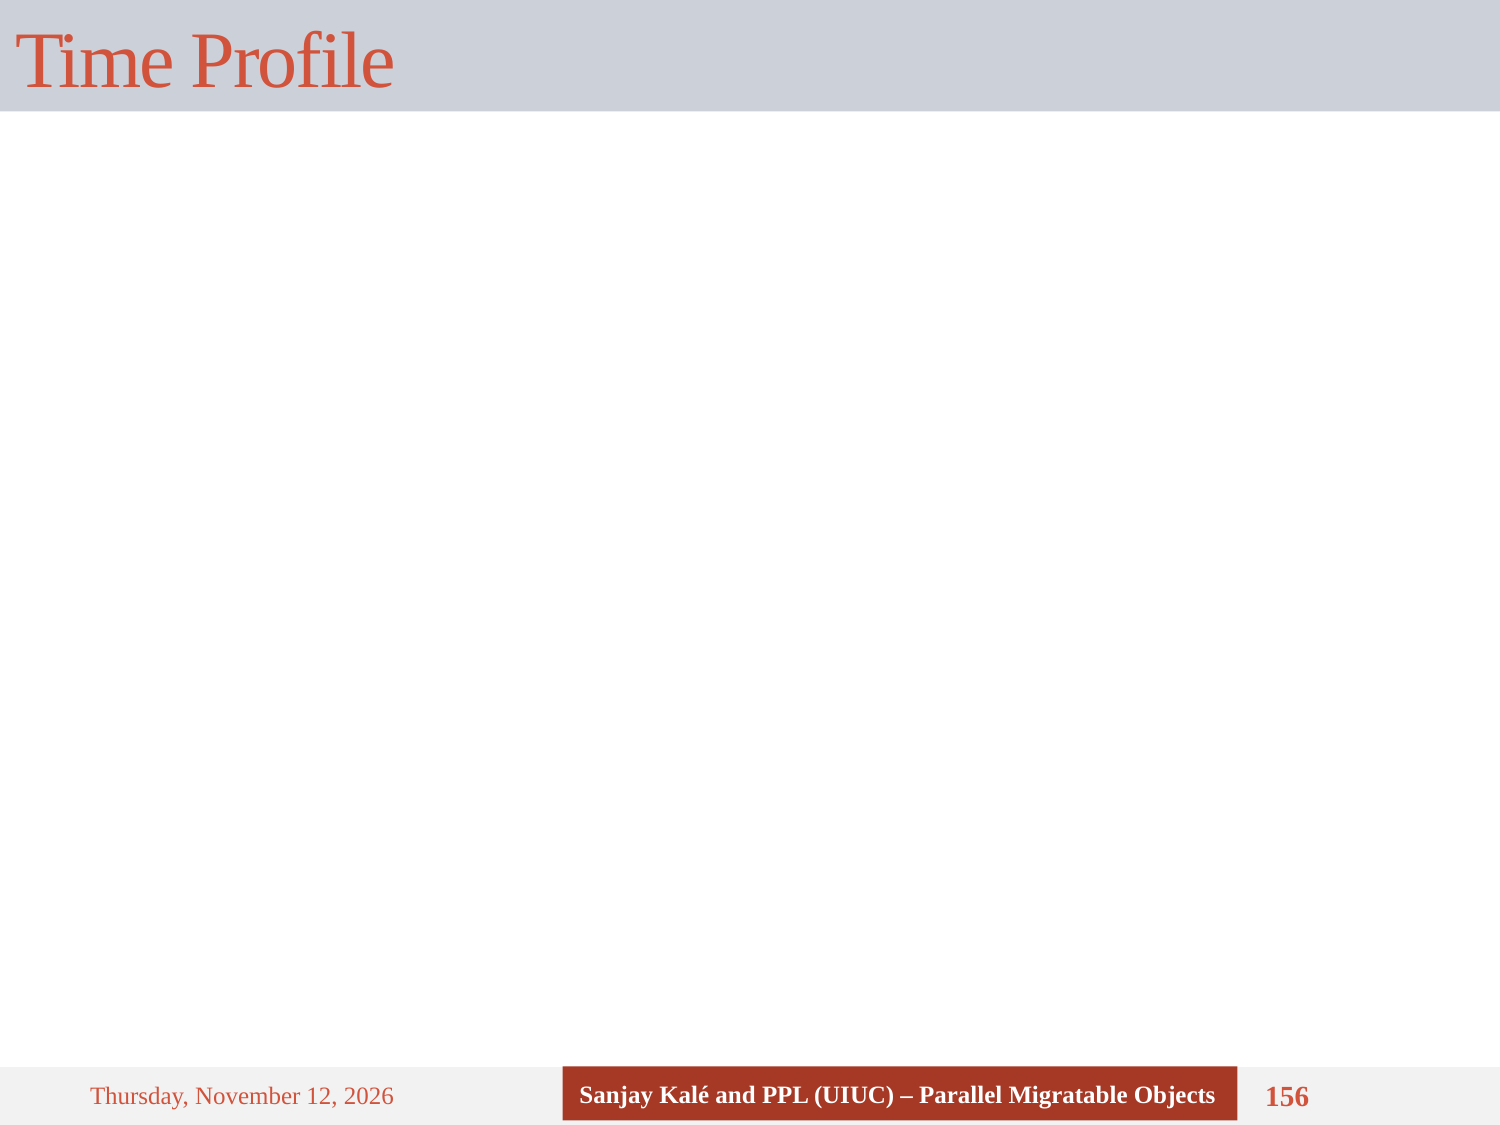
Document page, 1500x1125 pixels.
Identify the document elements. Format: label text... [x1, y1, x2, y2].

footer Sanjay Kalé and PPL (UIUC) – Parallel Migratable Objects [562, 1066, 1238, 1121]
slide_number 156 [1250, 1067, 1425, 1122]
title Time Profile [0, 0, 1500, 112]
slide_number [75, 1067, 550, 1122]
